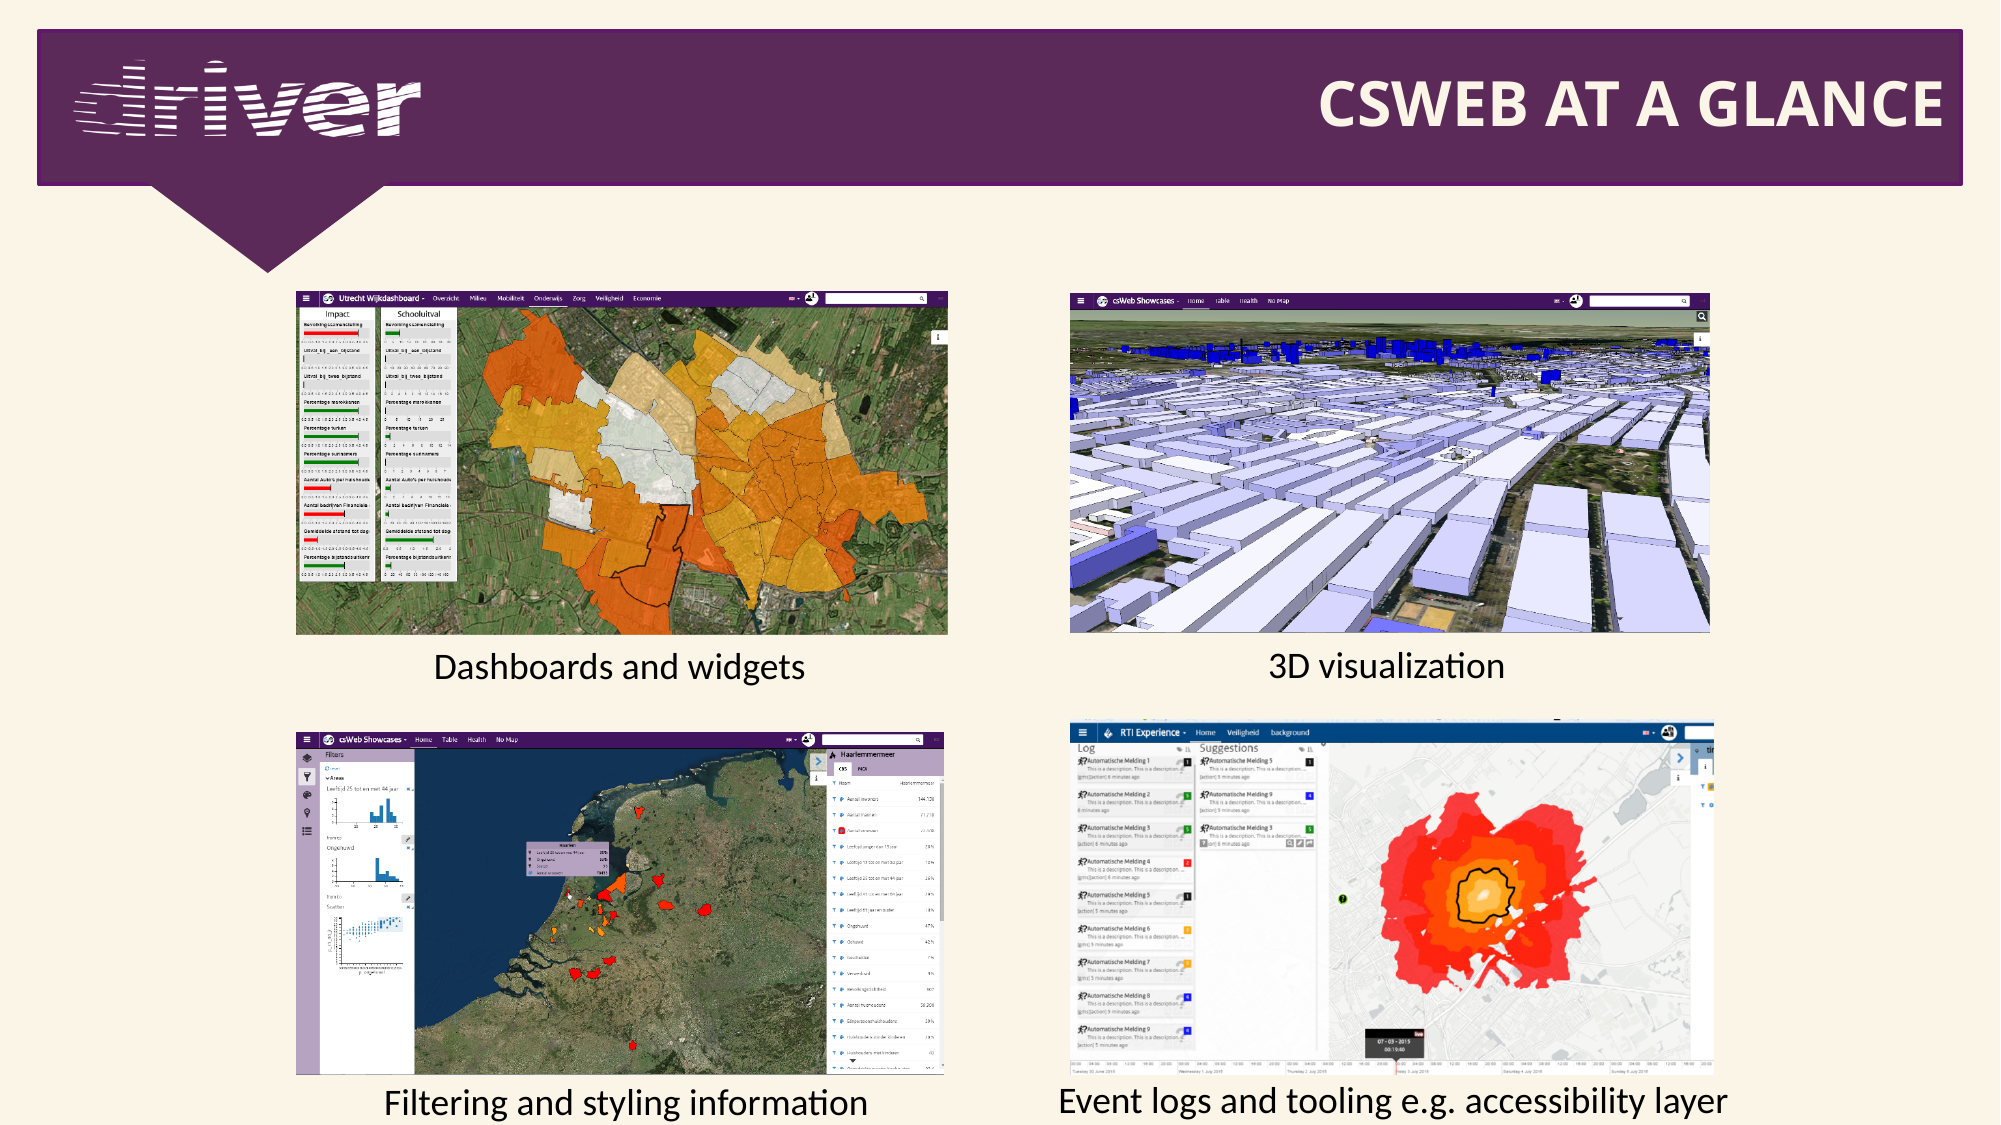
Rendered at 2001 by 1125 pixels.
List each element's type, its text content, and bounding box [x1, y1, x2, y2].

picture [295, 731, 945, 1076]
title csWeb at a glance [160, 7, 1961, 195]
picture [1070, 293, 1710, 633]
text_box Dashboards and widgets [418, 643, 822, 695]
picture [295, 290, 948, 636]
picture [28, 27, 160, 169]
text_box 3D visualization [1253, 641, 1521, 694]
picture [1070, 719, 1714, 1076]
text_box Filtering and styling information [369, 1084, 885, 1125]
text_box Event logs and tooling e.g. accessibility layer [1043, 1069, 1744, 1125]
